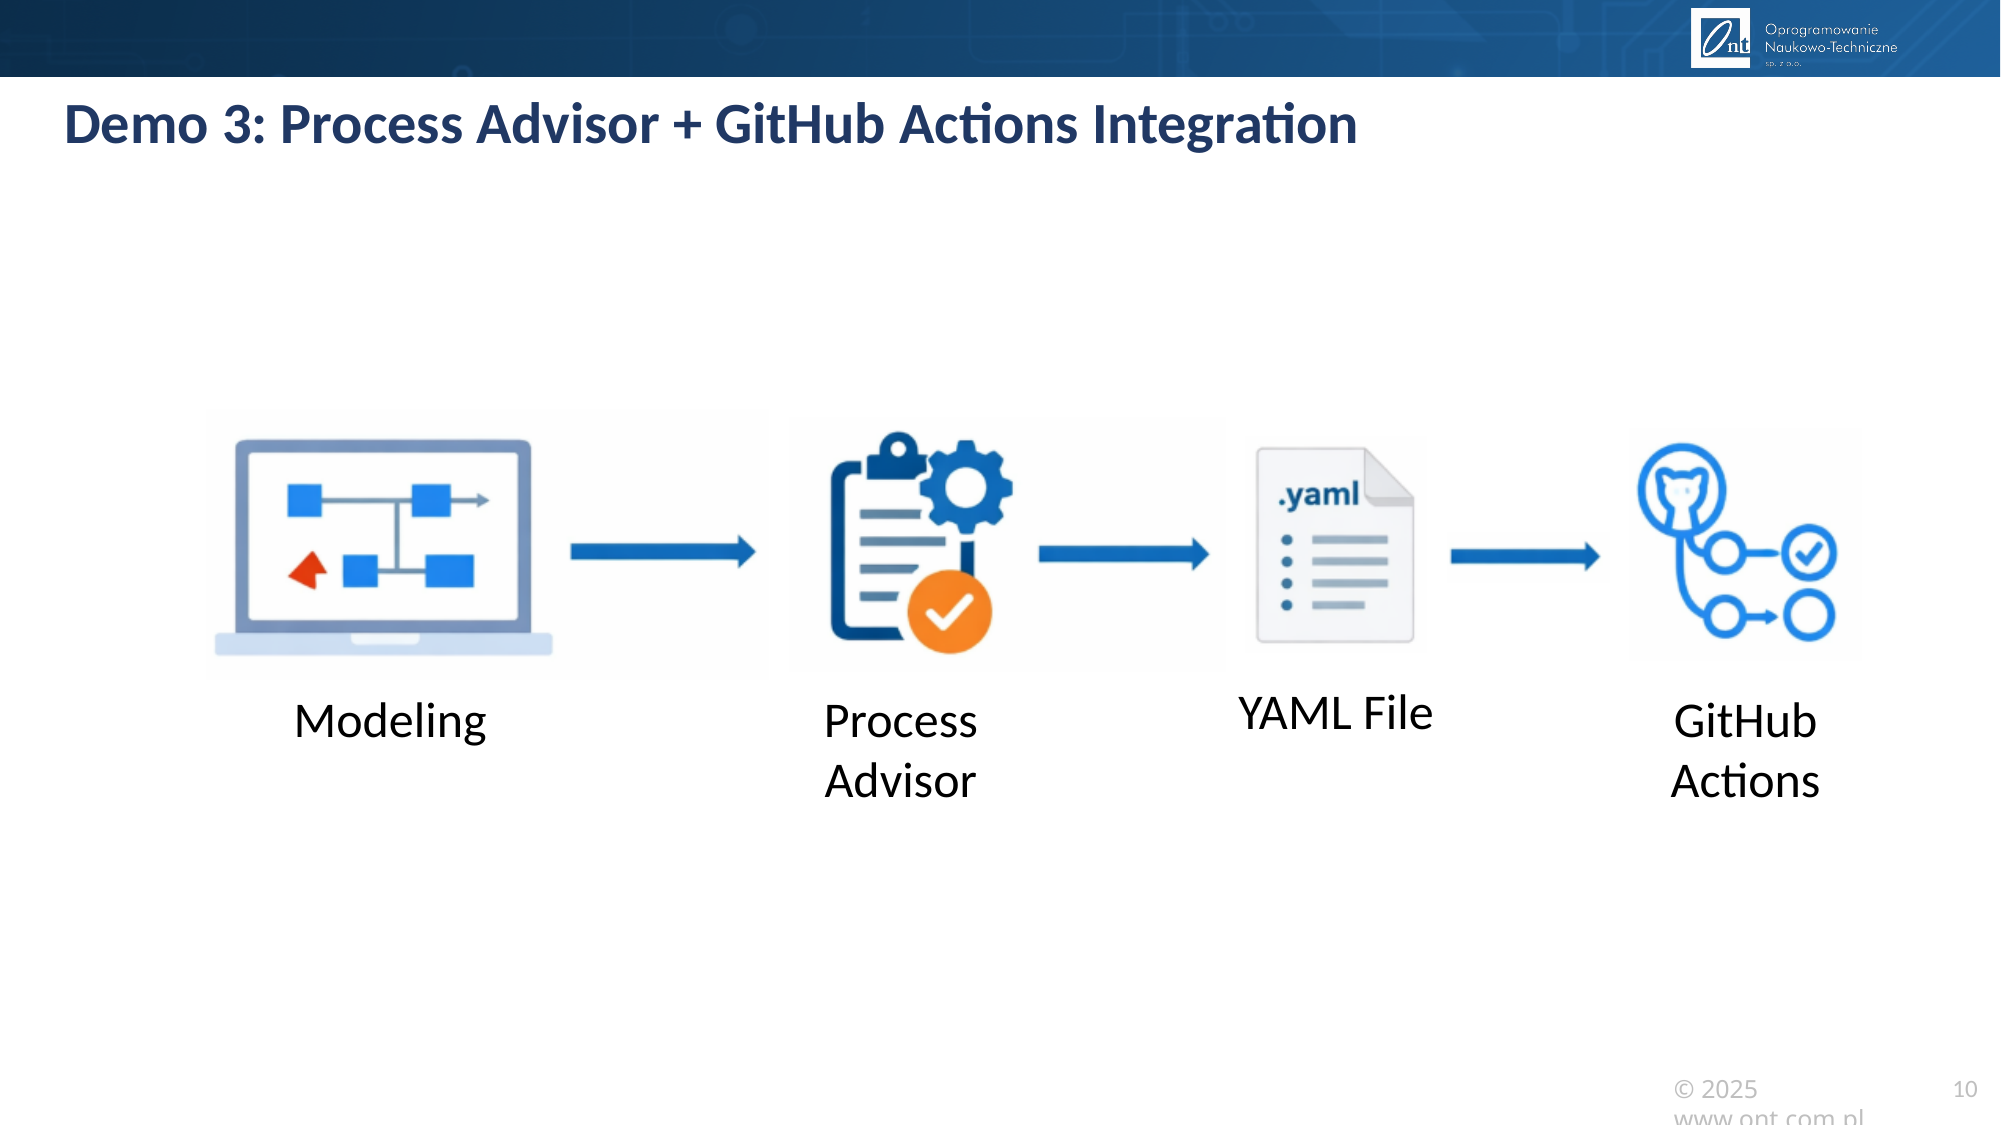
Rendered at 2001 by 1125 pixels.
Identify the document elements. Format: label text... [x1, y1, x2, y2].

picture [0, 0, 2001, 77]
list Demo 3: Process Advisor + GitHub Actions Integration [49, 78, 1951, 164]
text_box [206, 409, 1893, 817]
